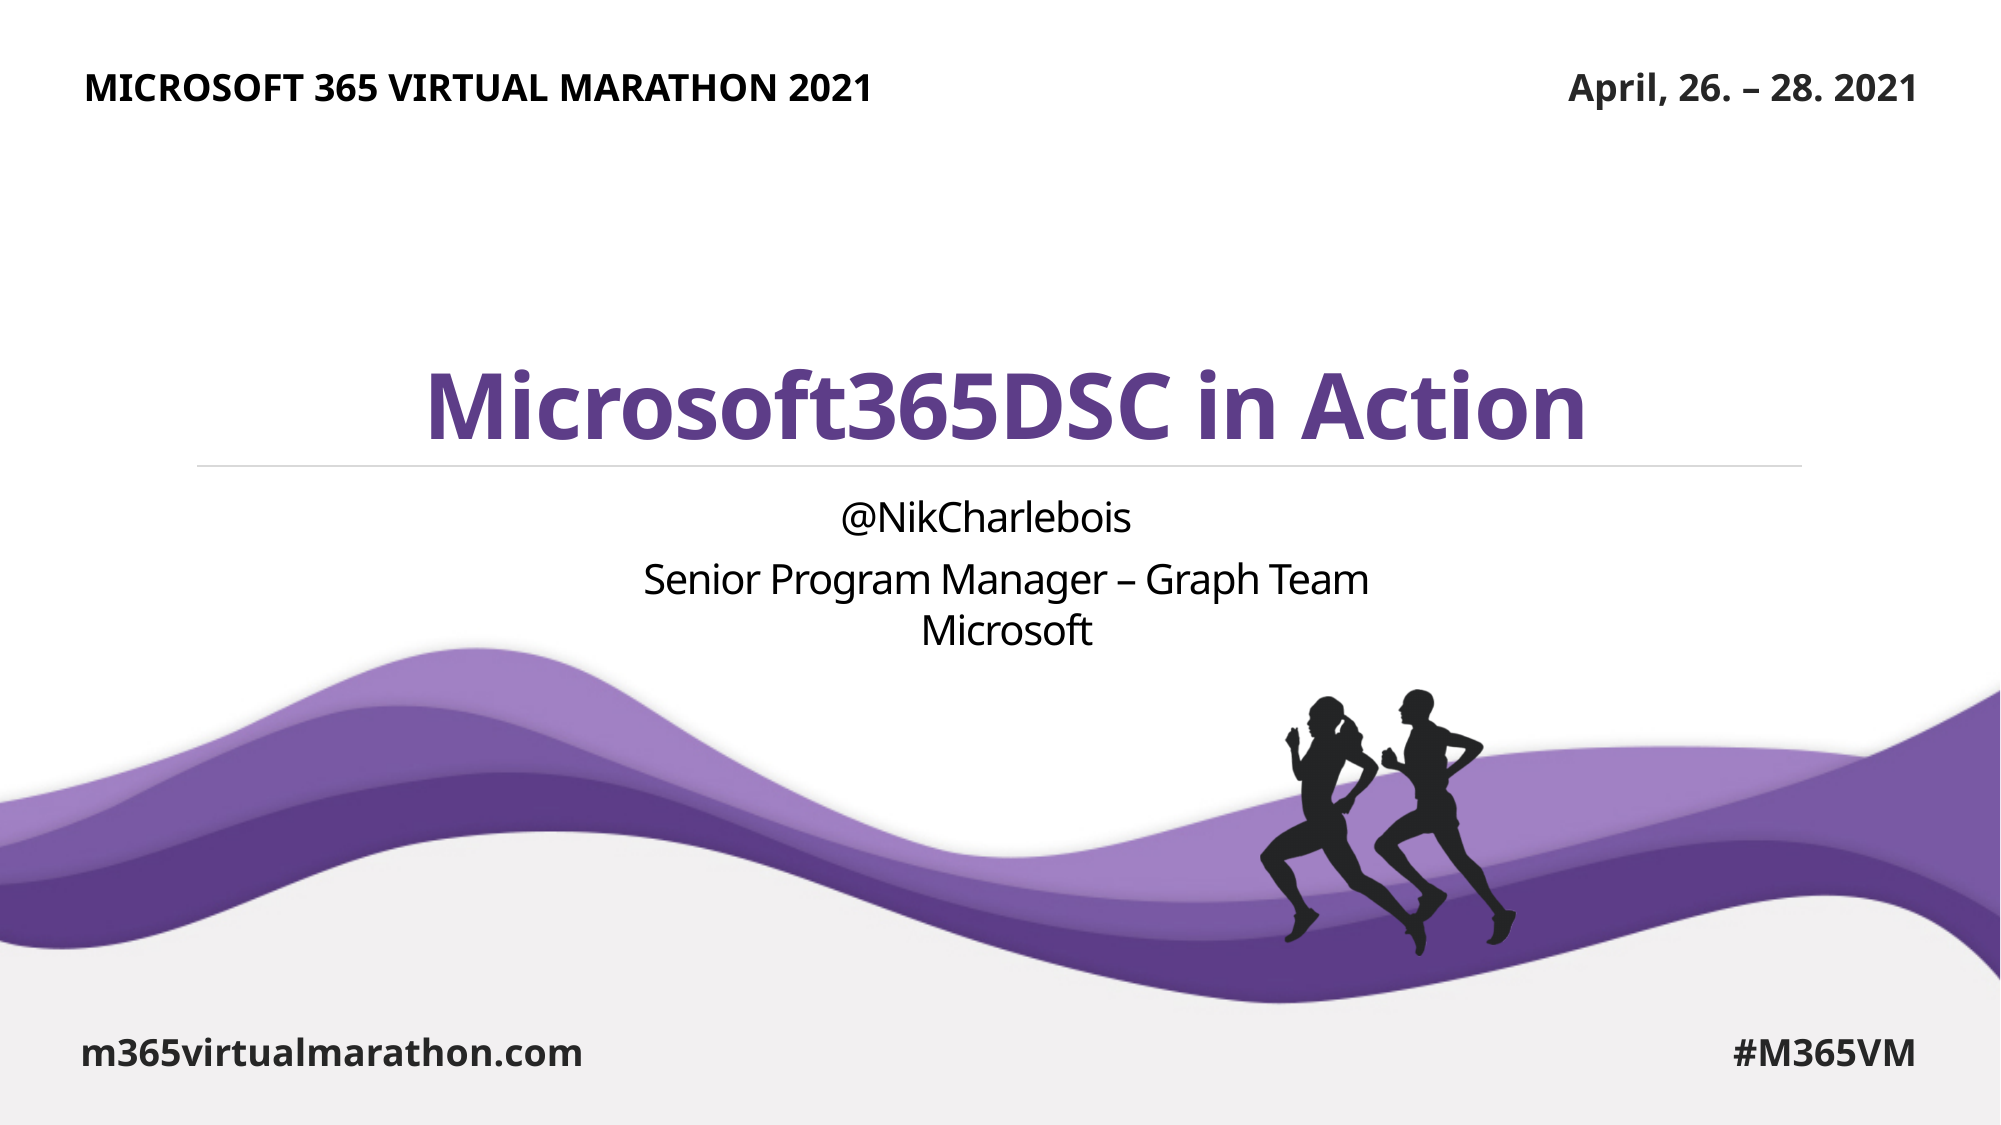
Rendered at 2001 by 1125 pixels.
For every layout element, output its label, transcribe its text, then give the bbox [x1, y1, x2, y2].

text_box Senior Program Manager – Graph Team [65, 553, 1949, 603]
text_box Microsoft365DSC in Action [65, 347, 1949, 458]
text_box @NikCharlebois [45, 491, 1928, 542]
text_box Microsoft [65, 603, 1949, 654]
picture [0, 0, 2001, 1125]
